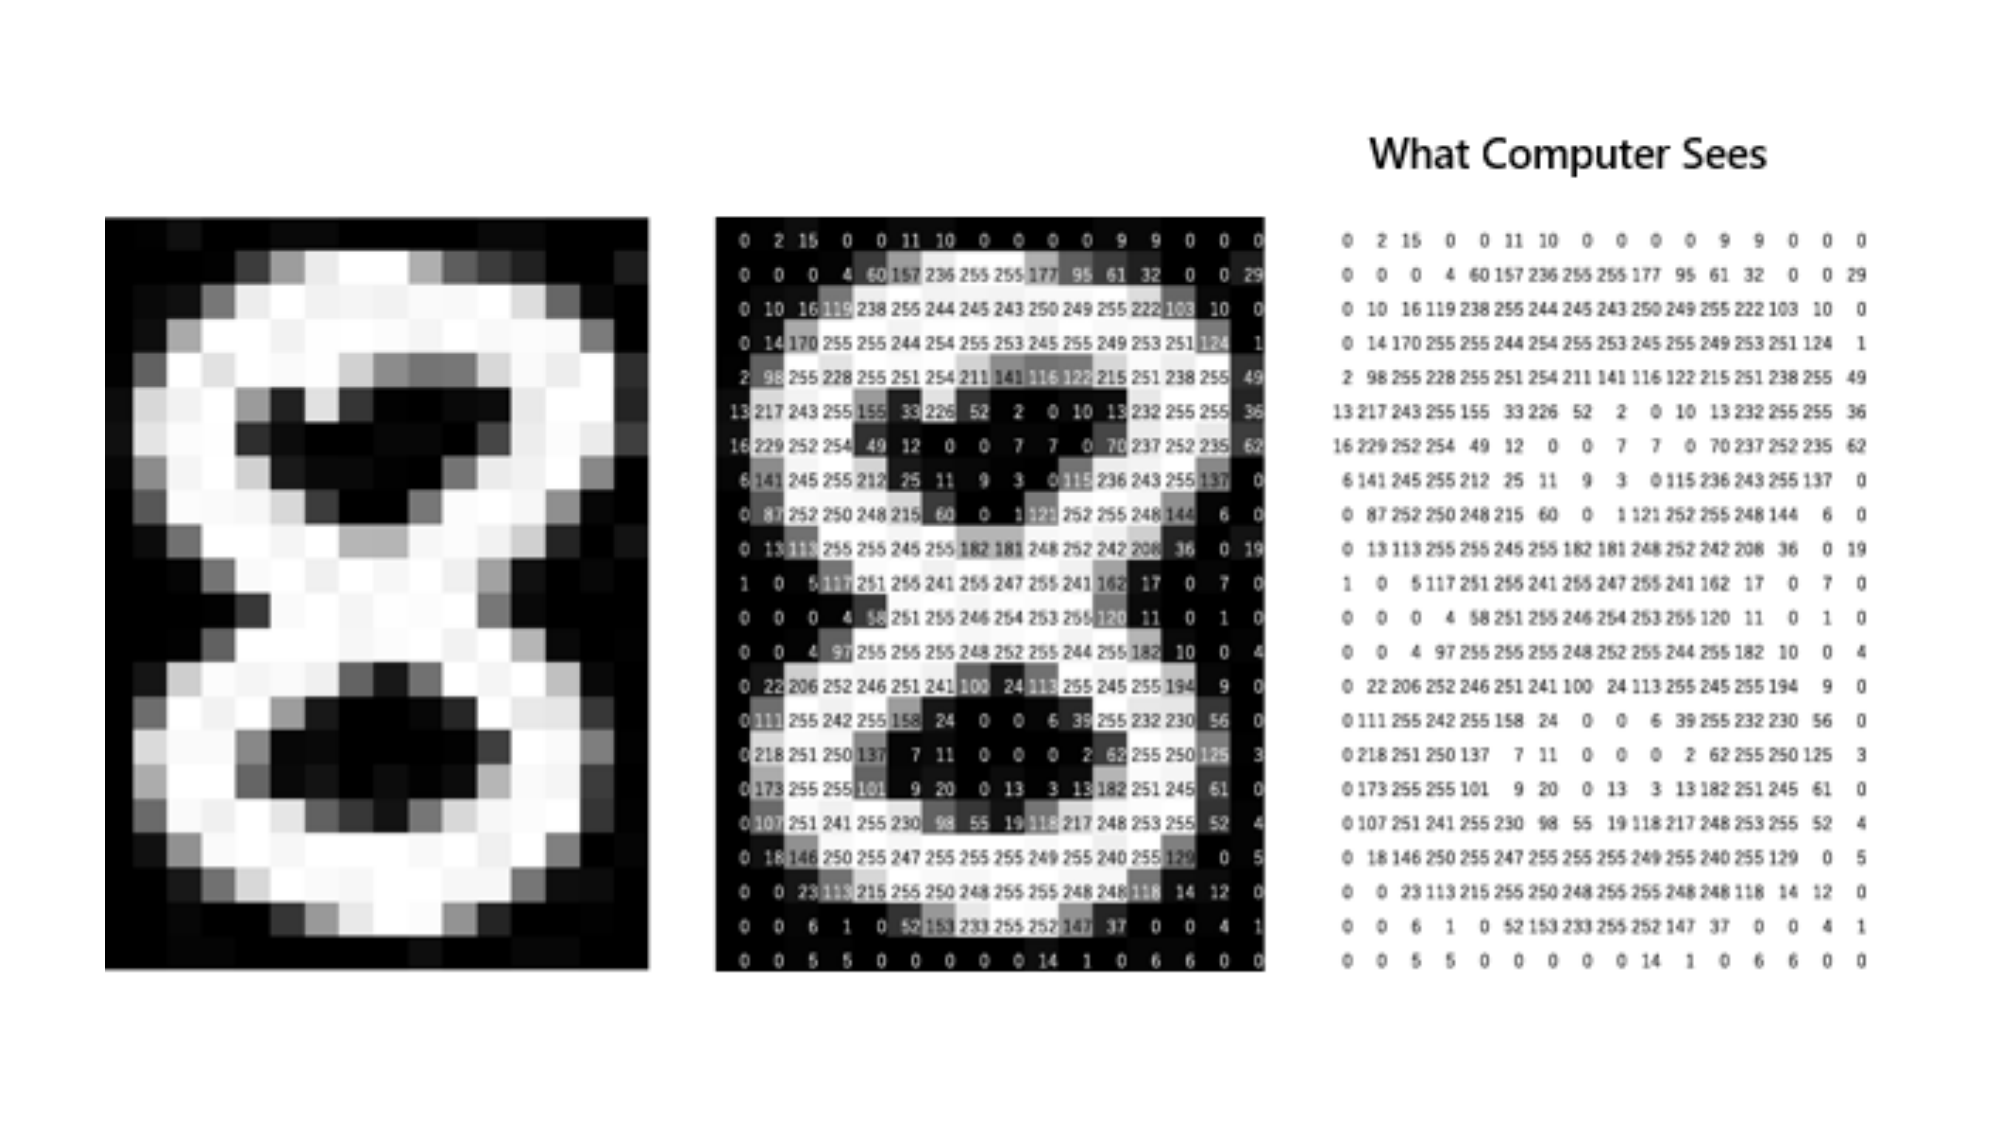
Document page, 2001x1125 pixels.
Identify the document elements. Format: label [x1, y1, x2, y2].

list [105, 110, 1895, 1015]
